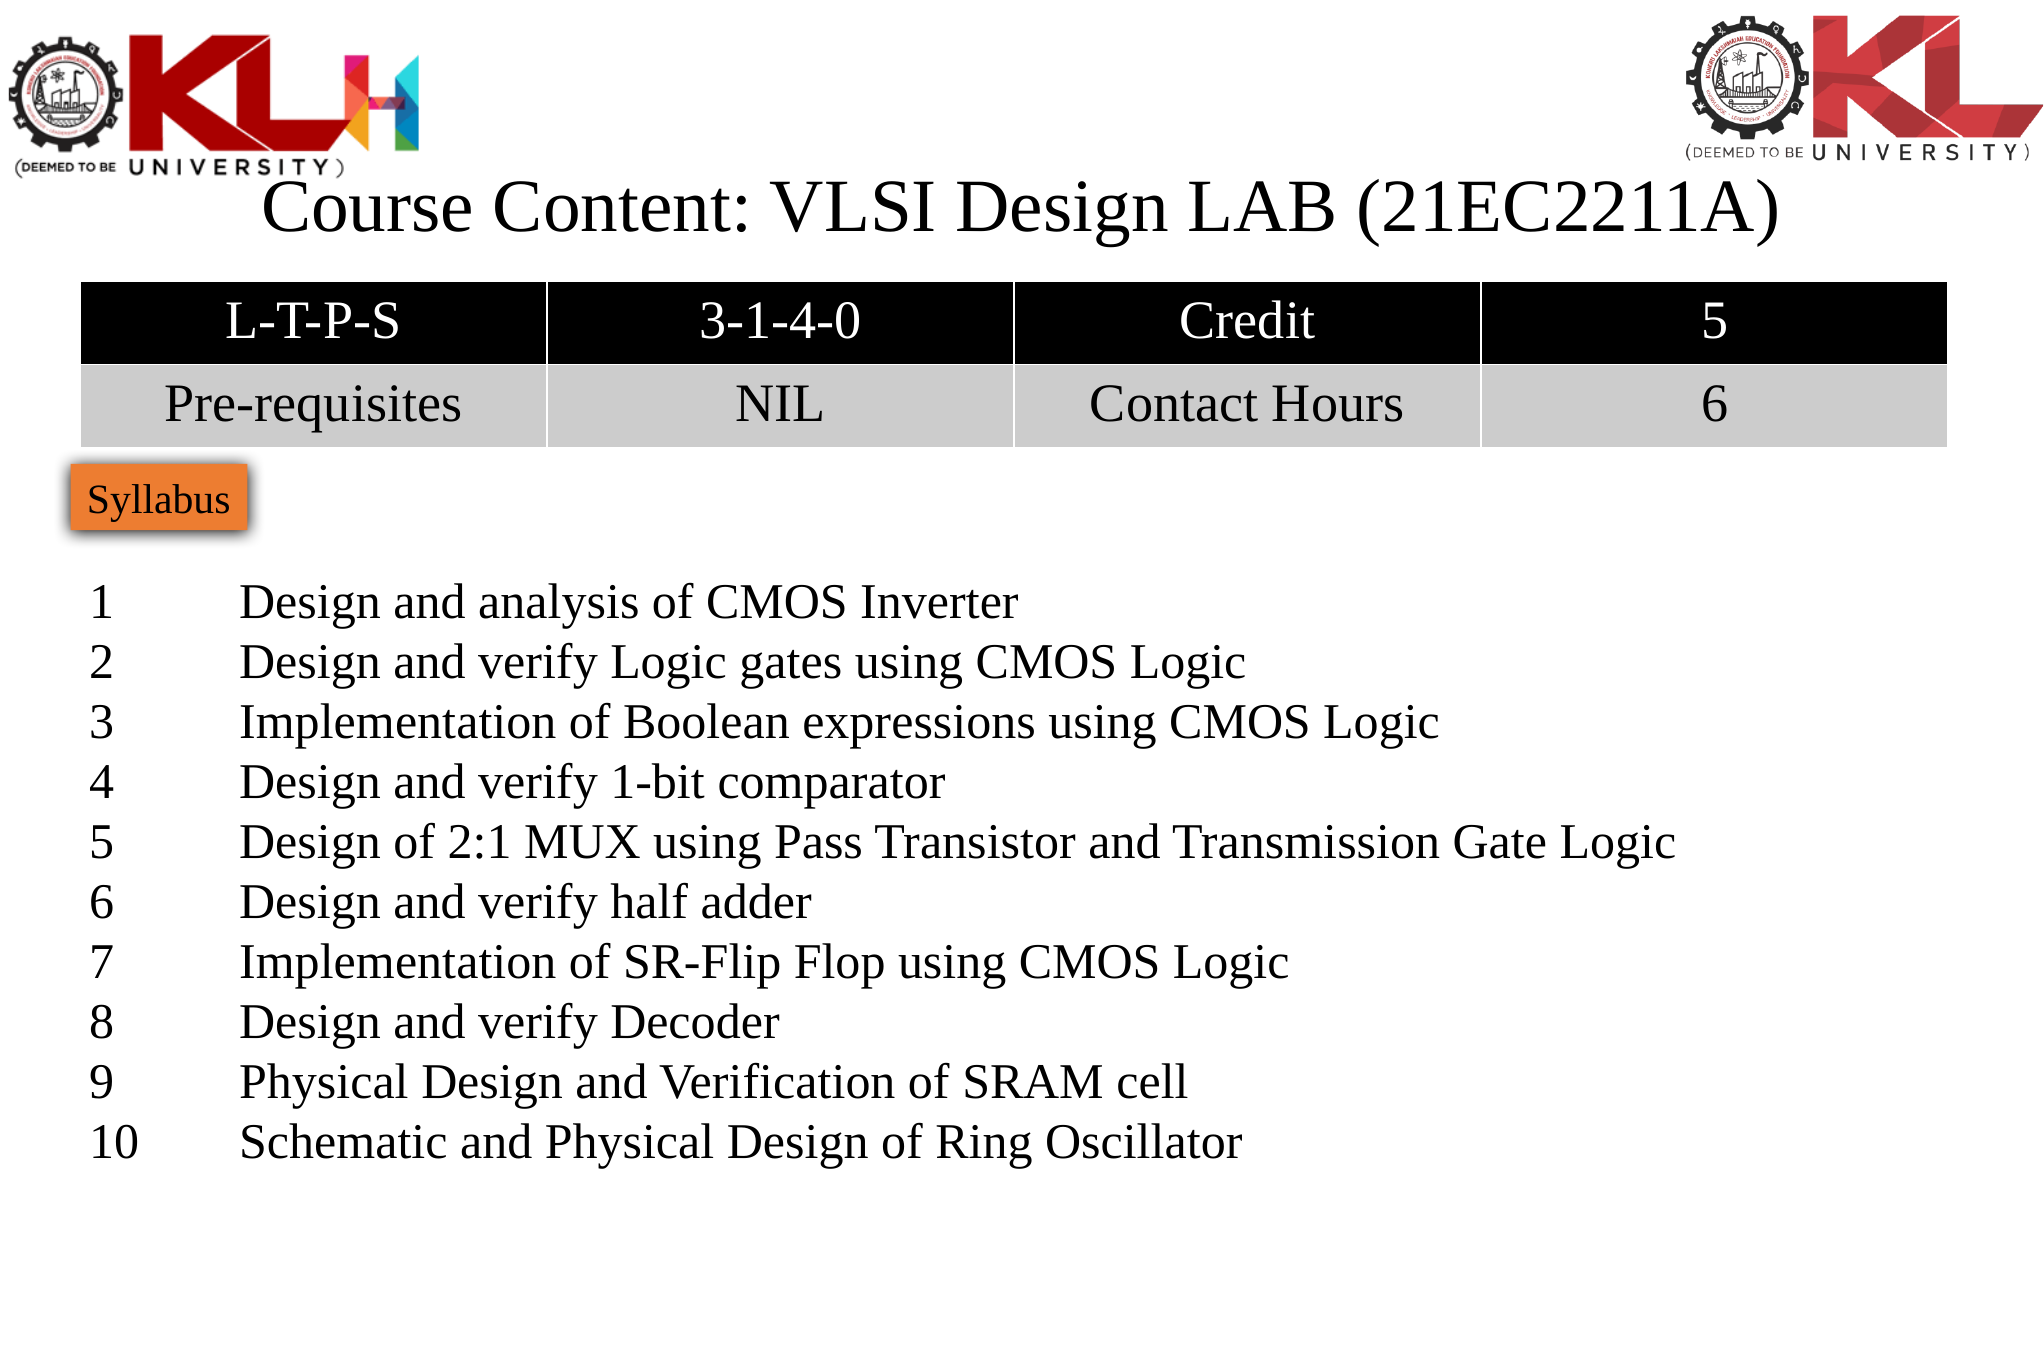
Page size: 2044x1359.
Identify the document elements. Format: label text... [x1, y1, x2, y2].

table_header L-T-P-S [81, 282, 546, 364]
table_cell Contact Hours [1015, 365, 1480, 447]
table_header 5 [1482, 282, 1947, 364]
text_box 1 Design and analysis of CMOS Inverter 2 Design and verify Logic gates using CMOS Logic 3 Implementation of Boolean expressions using CMOS Logic 4 Design and verify 1-bit comparator 5 Design of 2:1 MUX using Pass Transistor and Transmission Gate Logic 6 Design and verify half adder 7 Implementation of SR-Flip Flop using CMOS Logic 8 Design and verify Decoder 9 Physical Design and Verification of SRAM cell 10 Schematic and Physical Design of Ring Oscillator [72, 560, 1967, 1177]
table_cell NIL [548, 365, 1013, 447]
picture [0, 1, 433, 207]
title Course Content: VLSI Design LAB (21EC2211A) [102, 132, 1942, 280]
picture [1686, 15, 2044, 161]
table_cell 6 [1482, 365, 1947, 447]
table_header 3-1-4-0 [548, 282, 1013, 364]
table_cell Pre-requisites [81, 365, 546, 447]
text_box Syllabus [70, 463, 248, 531]
table_header Credit [1015, 282, 1480, 364]
